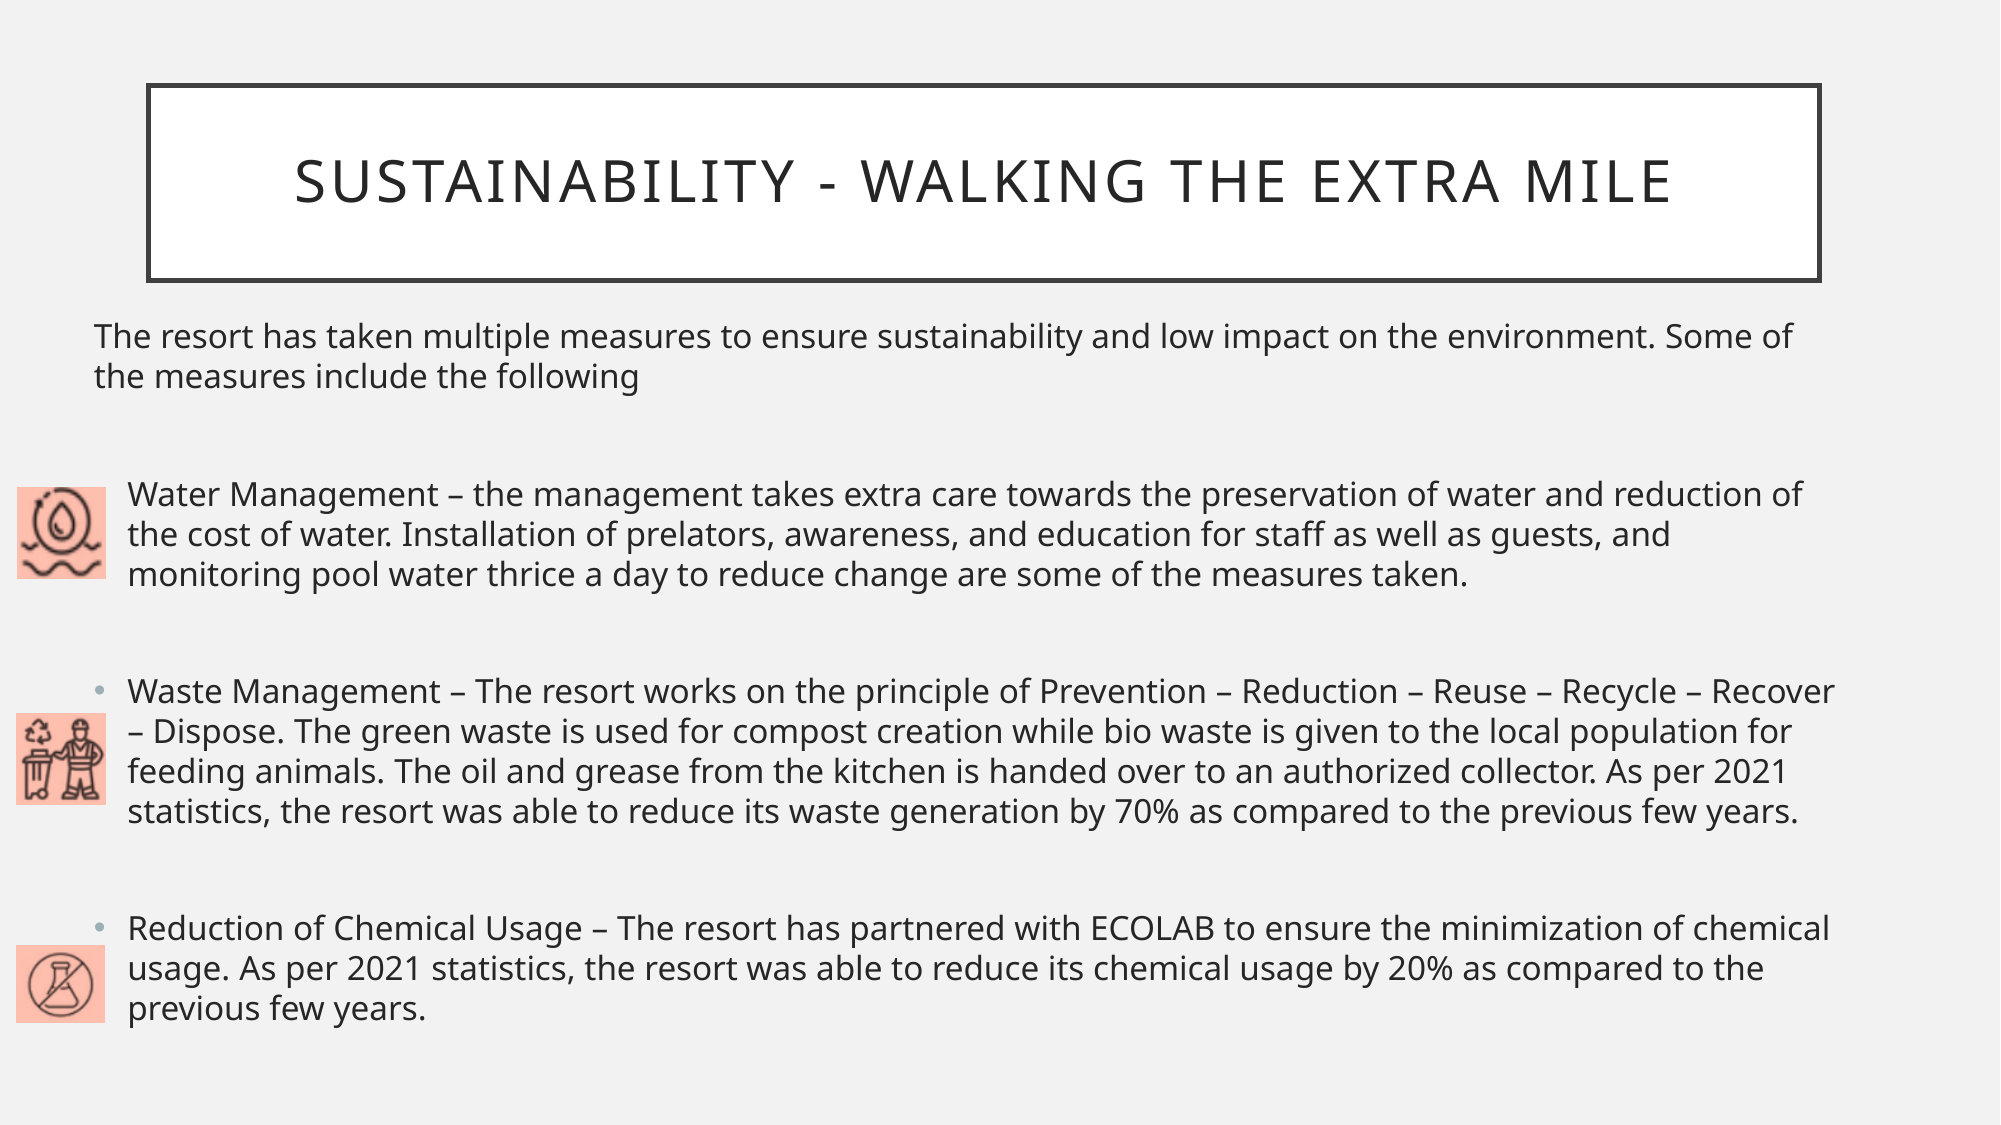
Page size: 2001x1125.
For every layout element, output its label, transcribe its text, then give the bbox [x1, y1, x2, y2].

title Sustainability - Walking the extra mile [146, 83, 1822, 283]
list The resort has taken multiple measures to ensure sustainability and low impact on the environment. Some of the measures include the following Water Management – the management takes extra care towards the preservation of water and reduction of the cost of water. Installation of prelators, awareness, and education for staff as well as guests, and monitoring pool water thrice a day to reduce change are some of the measures taken. Waste Management – The resort works on the principle of Prevention – Reduction – Reuse – Recycle – Recover – Dispose. The green waste is used for compost creation while bio waste is given to the local population for feeding animals. The oil and grease from the kitchen is handed over to an authorized collector. As per 2021 statistics, the resort was able to reduce its waste generation by 70% as compared to the previous few years. Reduction of Chemical Usage – The resort has partnered with ECOLAB to ensure the minimization of chemical usage. As per 2021 statistics, the resort was able to reduce its chemical usage by 20% as compared to the previous few years. [79, 308, 1870, 1073]
picture [16, 713, 106, 805]
picture [16, 945, 105, 1023]
picture [17, 487, 105, 579]
